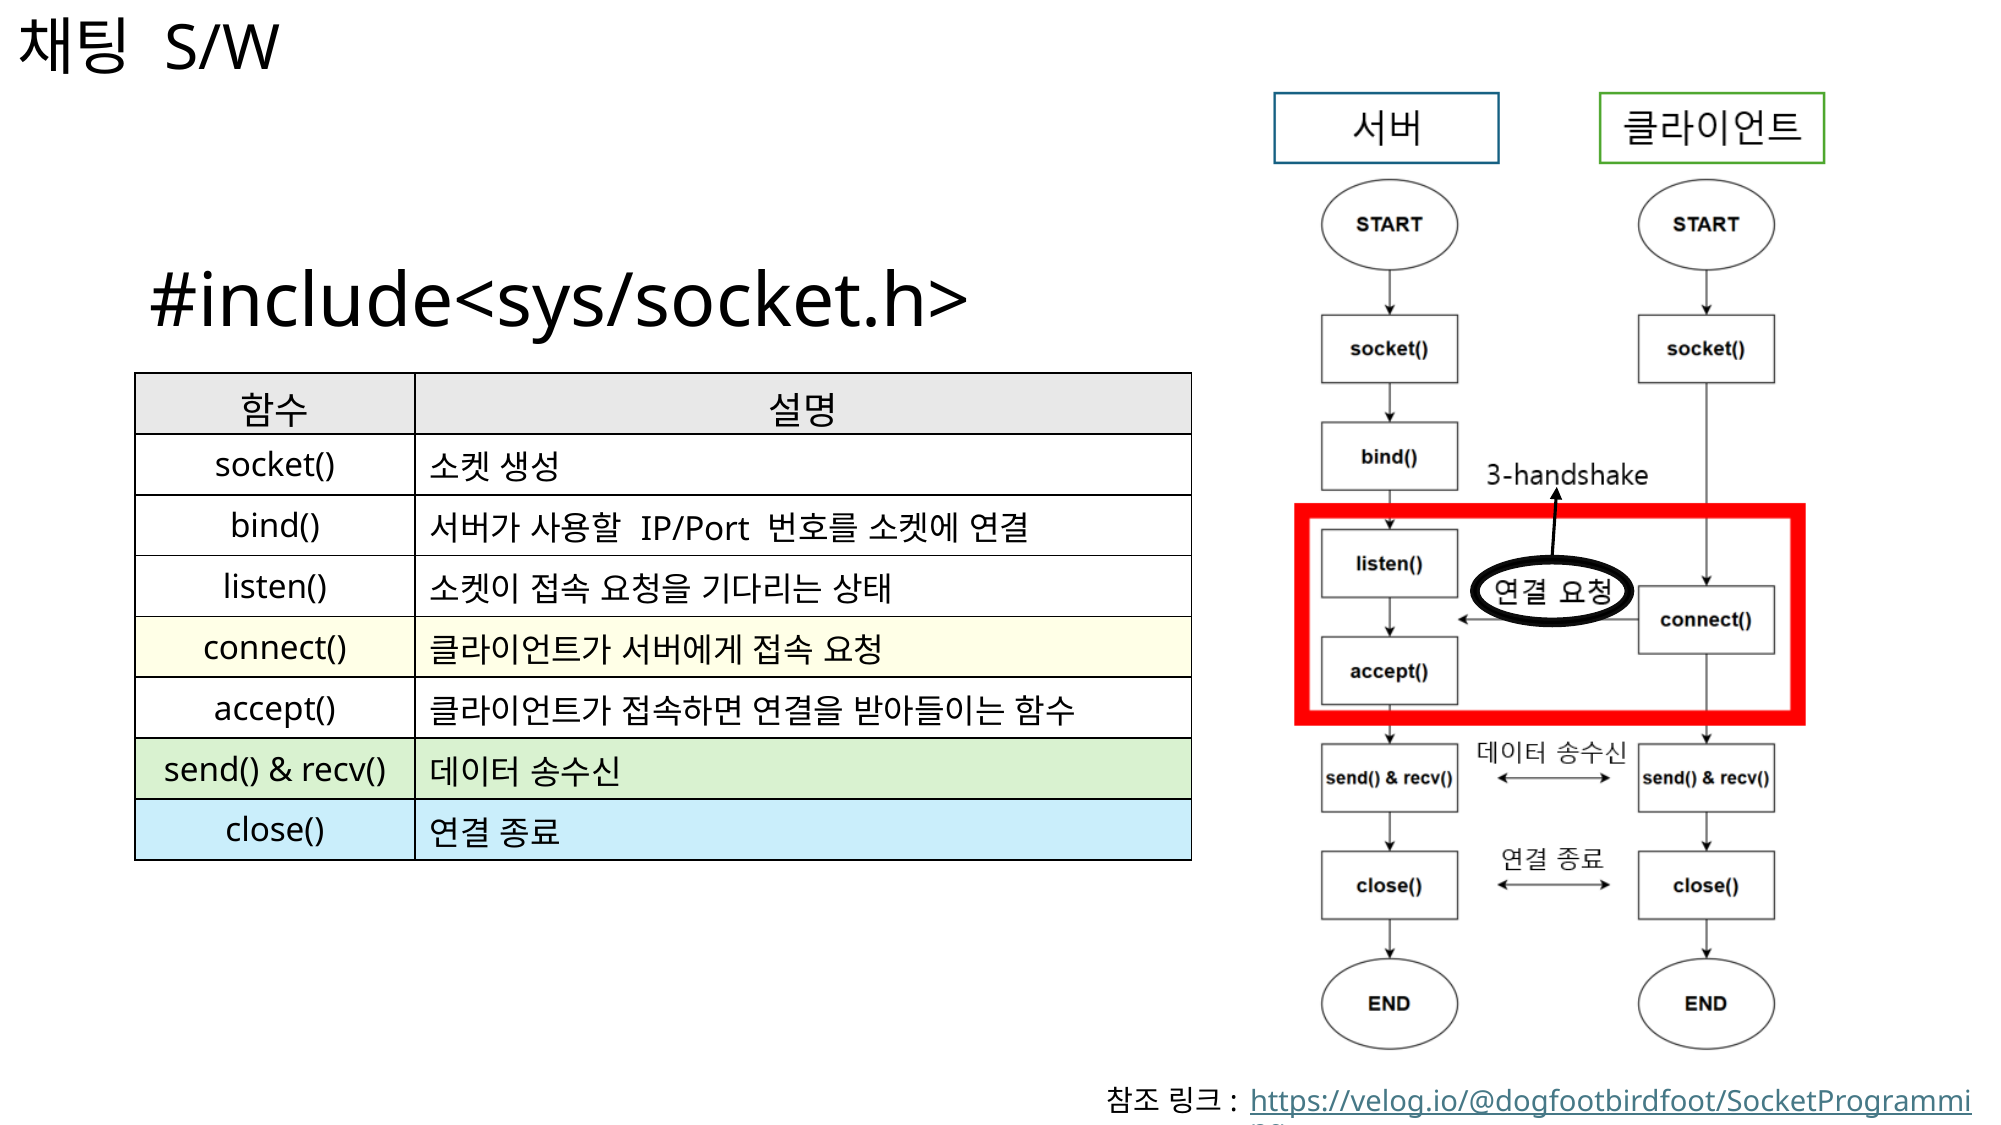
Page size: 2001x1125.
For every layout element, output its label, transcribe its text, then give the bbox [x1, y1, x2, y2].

text_box https://velog.io/@dogfootbirdfoot/SocketProgramming [1265, 1074, 2000, 1125]
table_cell 소켓 생성 [416, 435, 1191, 494]
text_box #include<sys/socket.h> [135, 244, 1019, 350]
table_header 설명 [416, 374, 1191, 433]
table_cell connect() [136, 617, 414, 676]
table_cell socket() [136, 435, 414, 494]
table_cell 클라이언트가 서버에게 접속 요청 [416, 617, 1191, 676]
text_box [1551, 486, 1558, 557]
text_box 채팅 S/W [2, 0, 296, 90]
table_cell 클라이언트가 접속하면 연결을 받아들이는 함수 [416, 678, 1191, 737]
table_cell 서버가 사용할 IP/Port 번호를 소켓에 연결 [416, 496, 1191, 555]
table_cell listen() [136, 556, 414, 616]
table_header 함수 [136, 374, 414, 433]
table_cell 데이터 송수신 [416, 739, 1191, 798]
table_cell close() [136, 800, 414, 859]
table_cell accept() [136, 678, 414, 737]
picture [1253, 70, 1845, 1055]
table_cell 연결 종료 [416, 800, 1191, 859]
table_cell 소켓이 접속 요청을 기다리는 상태 [416, 556, 1191, 616]
text_box 참조 링크: [1091, 1074, 1265, 1125]
table_cell send() & recv() [136, 739, 414, 798]
table_cell bind() [136, 496, 414, 555]
